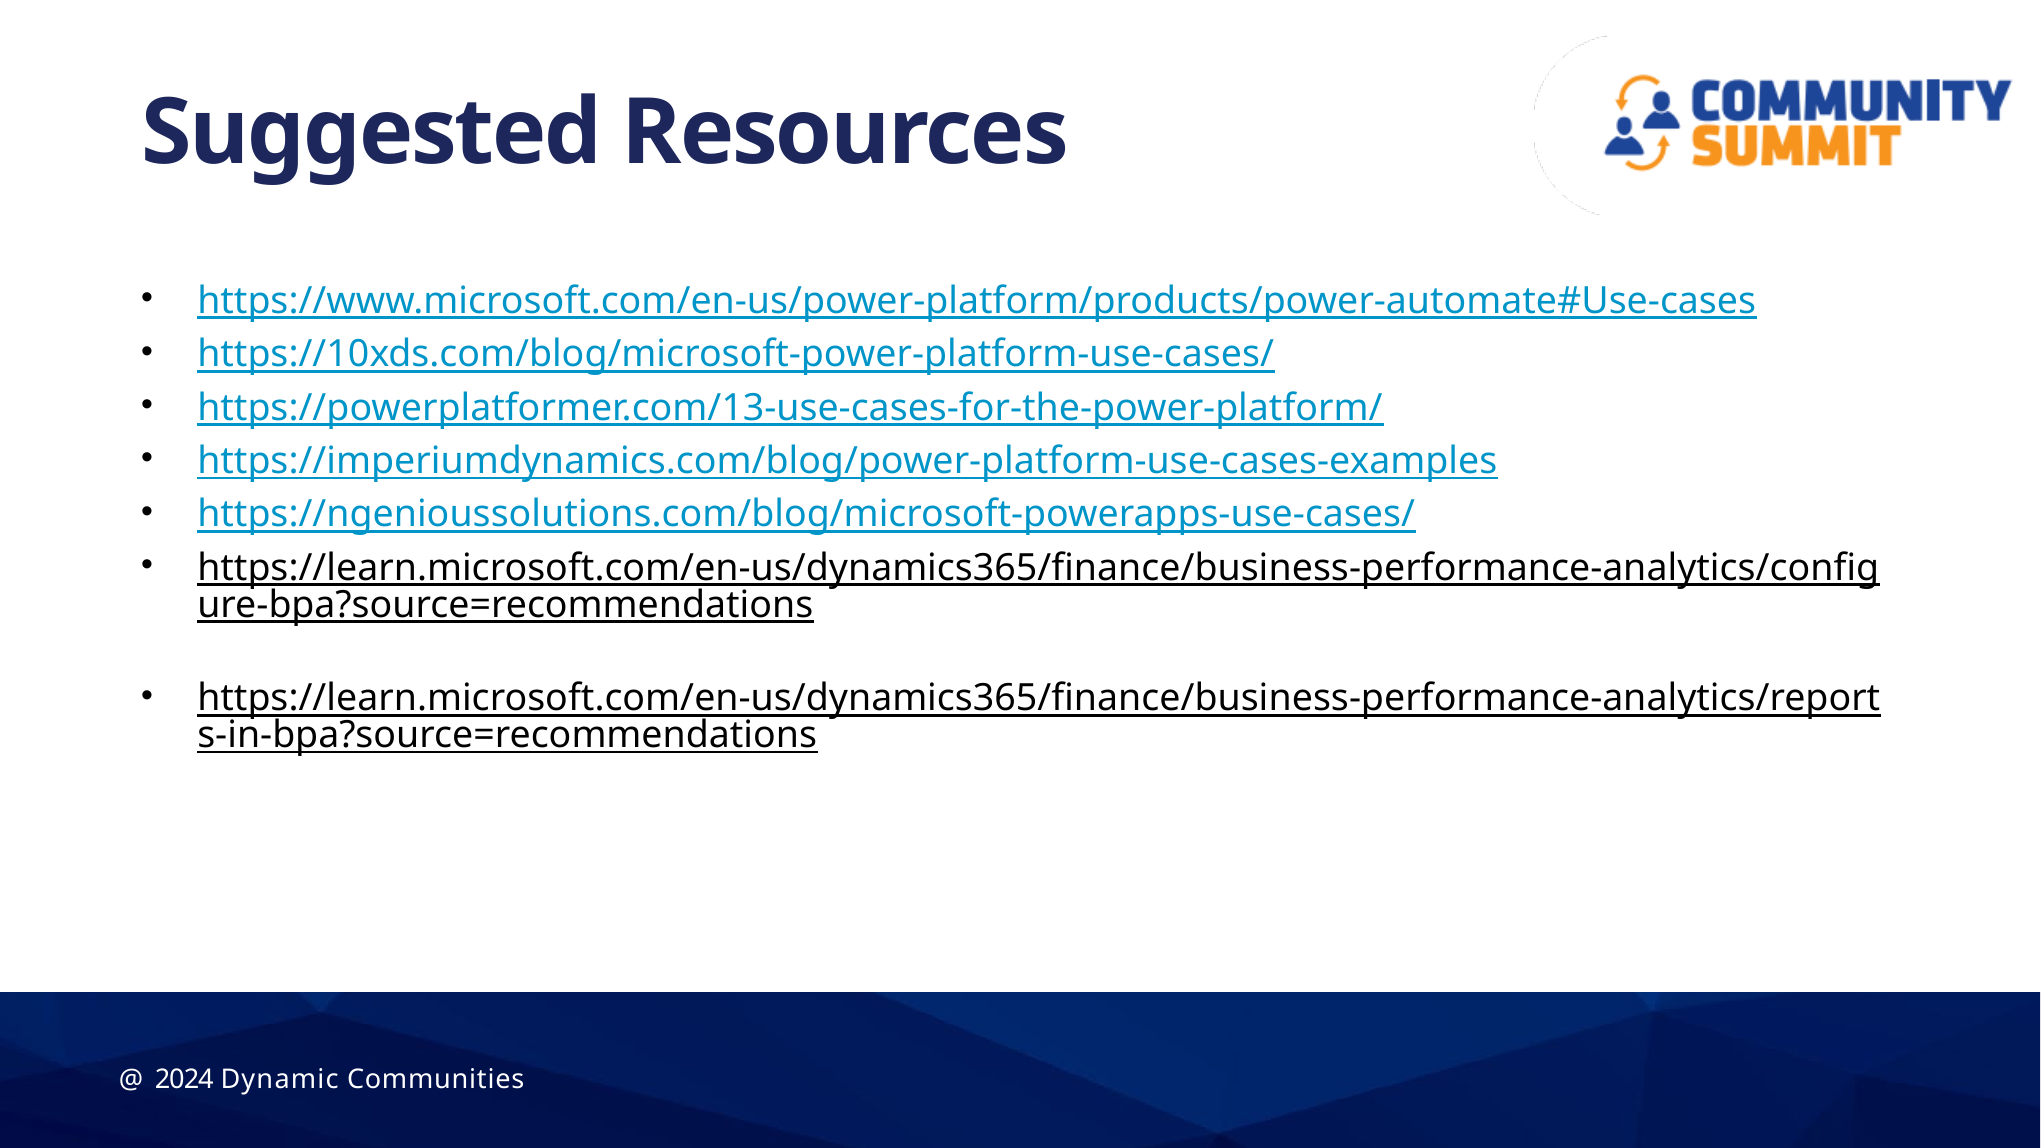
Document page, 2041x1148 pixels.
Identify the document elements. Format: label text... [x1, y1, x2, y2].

picture [0, 992, 2041, 1148]
list https://www.microsoft.com/en-us/power-platform/products/power-automate#Use-cases https://10xds.com/blog/microsoft-power-platform-use-cases/ https://powerplatformer.com/13-use-cases-for-the-power-platform/ https://imperiumdynamics.com/blog/power-platform-use-cases-examples https://ngenioussolutions.com/blog/microsoft-powerapps-use-cases/ https://learn.microsoft.com/en-us/dynamics365/finance/business-performance-analytics/configure-bpa?source=recommendations https://learn.microsoft.com/en-us/dynamics365/finance/business-performance-analytics/reports-in-bpa?source=recommendations [117, 261, 1917, 924]
title Suggested Resources [117, 75, 1917, 193]
